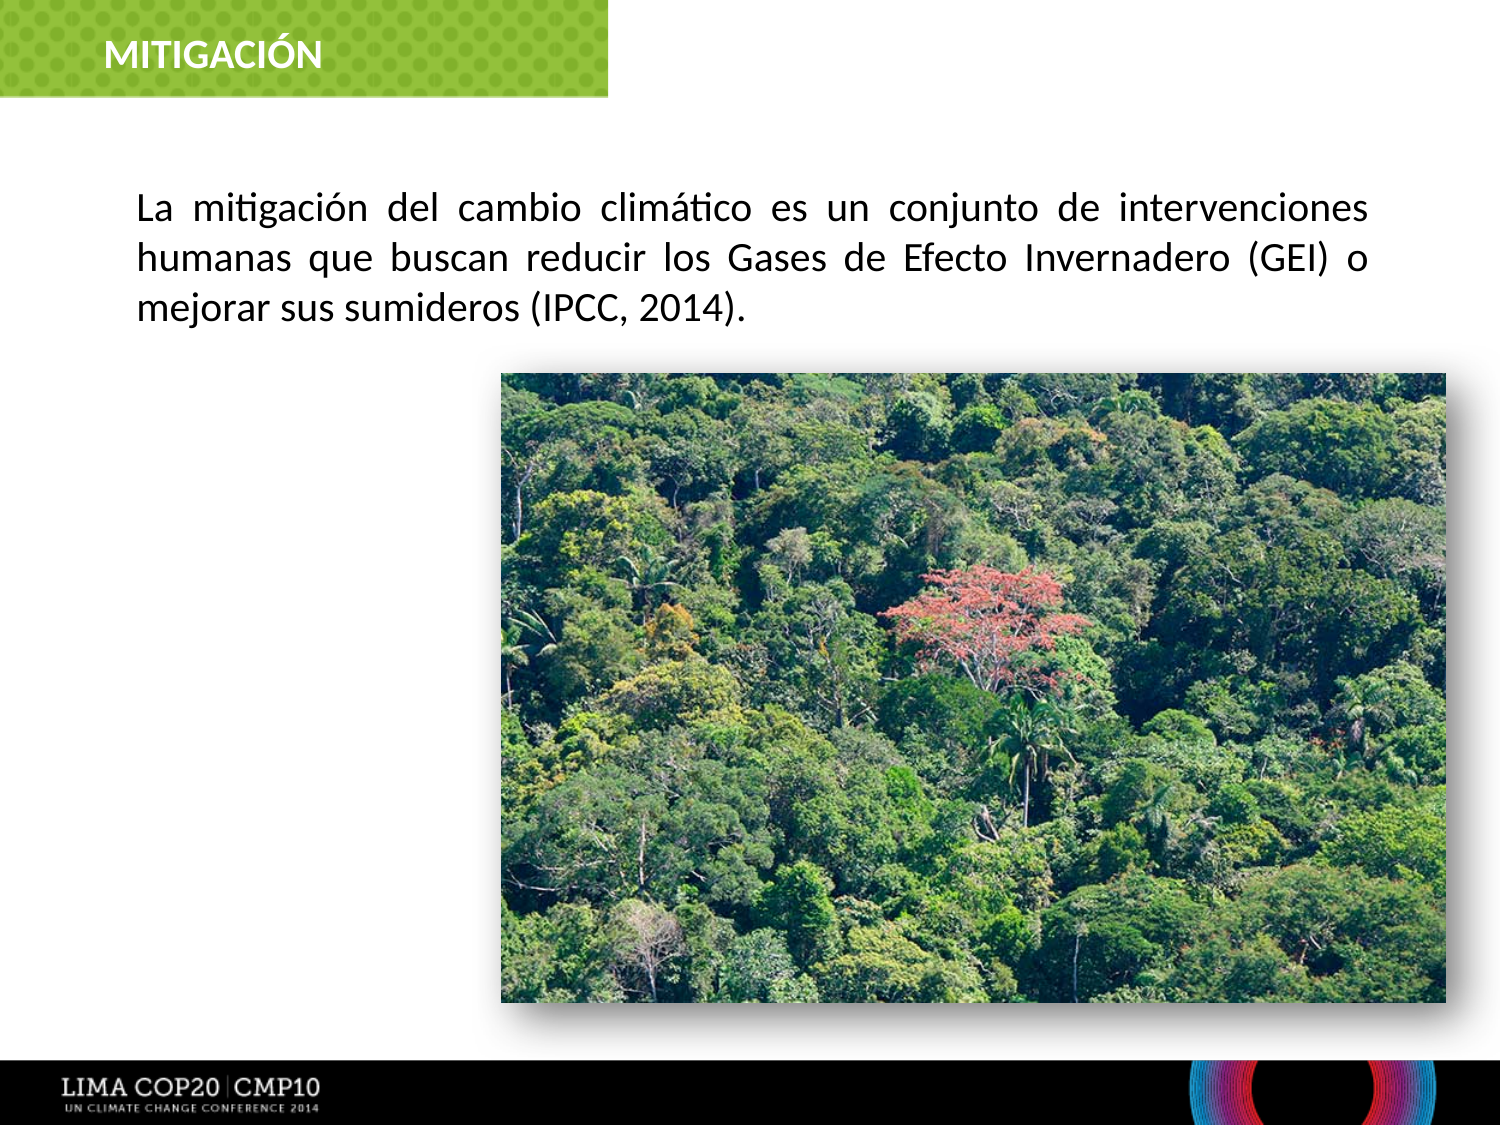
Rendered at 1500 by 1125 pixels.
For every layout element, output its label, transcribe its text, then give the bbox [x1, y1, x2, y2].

text_box MITIGACIÓN [86, 0, 1500, 116]
picture [0, 0, 1500, 1125]
text_box La mitigación del cambio climático es un conjunto de intervenciones humanas que buscan reducir los Gases de Efecto Invernadero (GEI) o mejorar sus sumideros (IPCC, 2014). [121, 172, 1384, 338]
